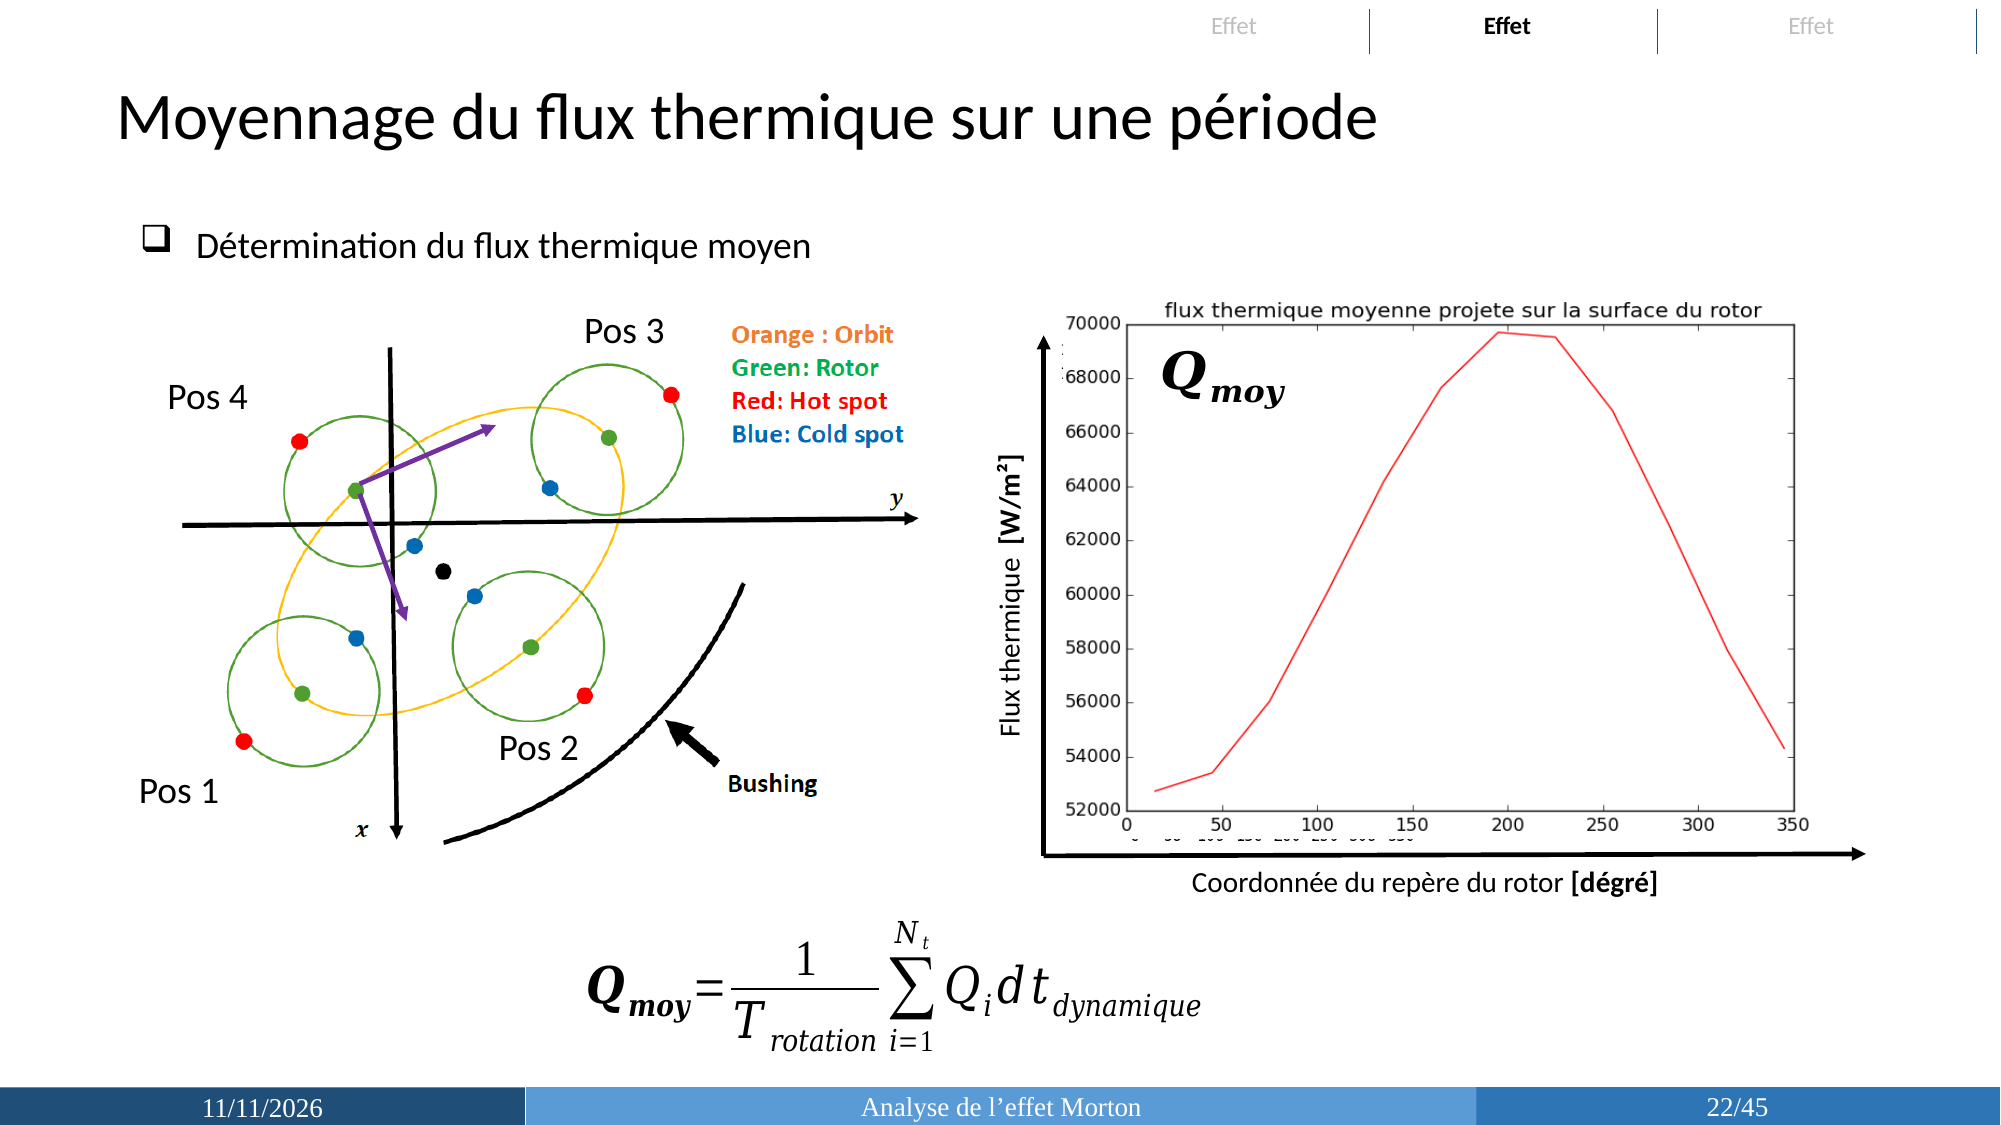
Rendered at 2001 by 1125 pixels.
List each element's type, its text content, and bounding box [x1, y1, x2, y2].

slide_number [0, 1087, 525, 1125]
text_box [107, 299, 921, 864]
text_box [1056, 281, 1784, 846]
footer Analyse de l’effet Morton [526, 1087, 1477, 1125]
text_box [983, 335, 1866, 907]
slide_number 22/45 [1477, 1087, 2000, 1125]
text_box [1063, 293, 1812, 840]
text_box Détermination du flux thermique moyen [124, 213, 828, 274]
